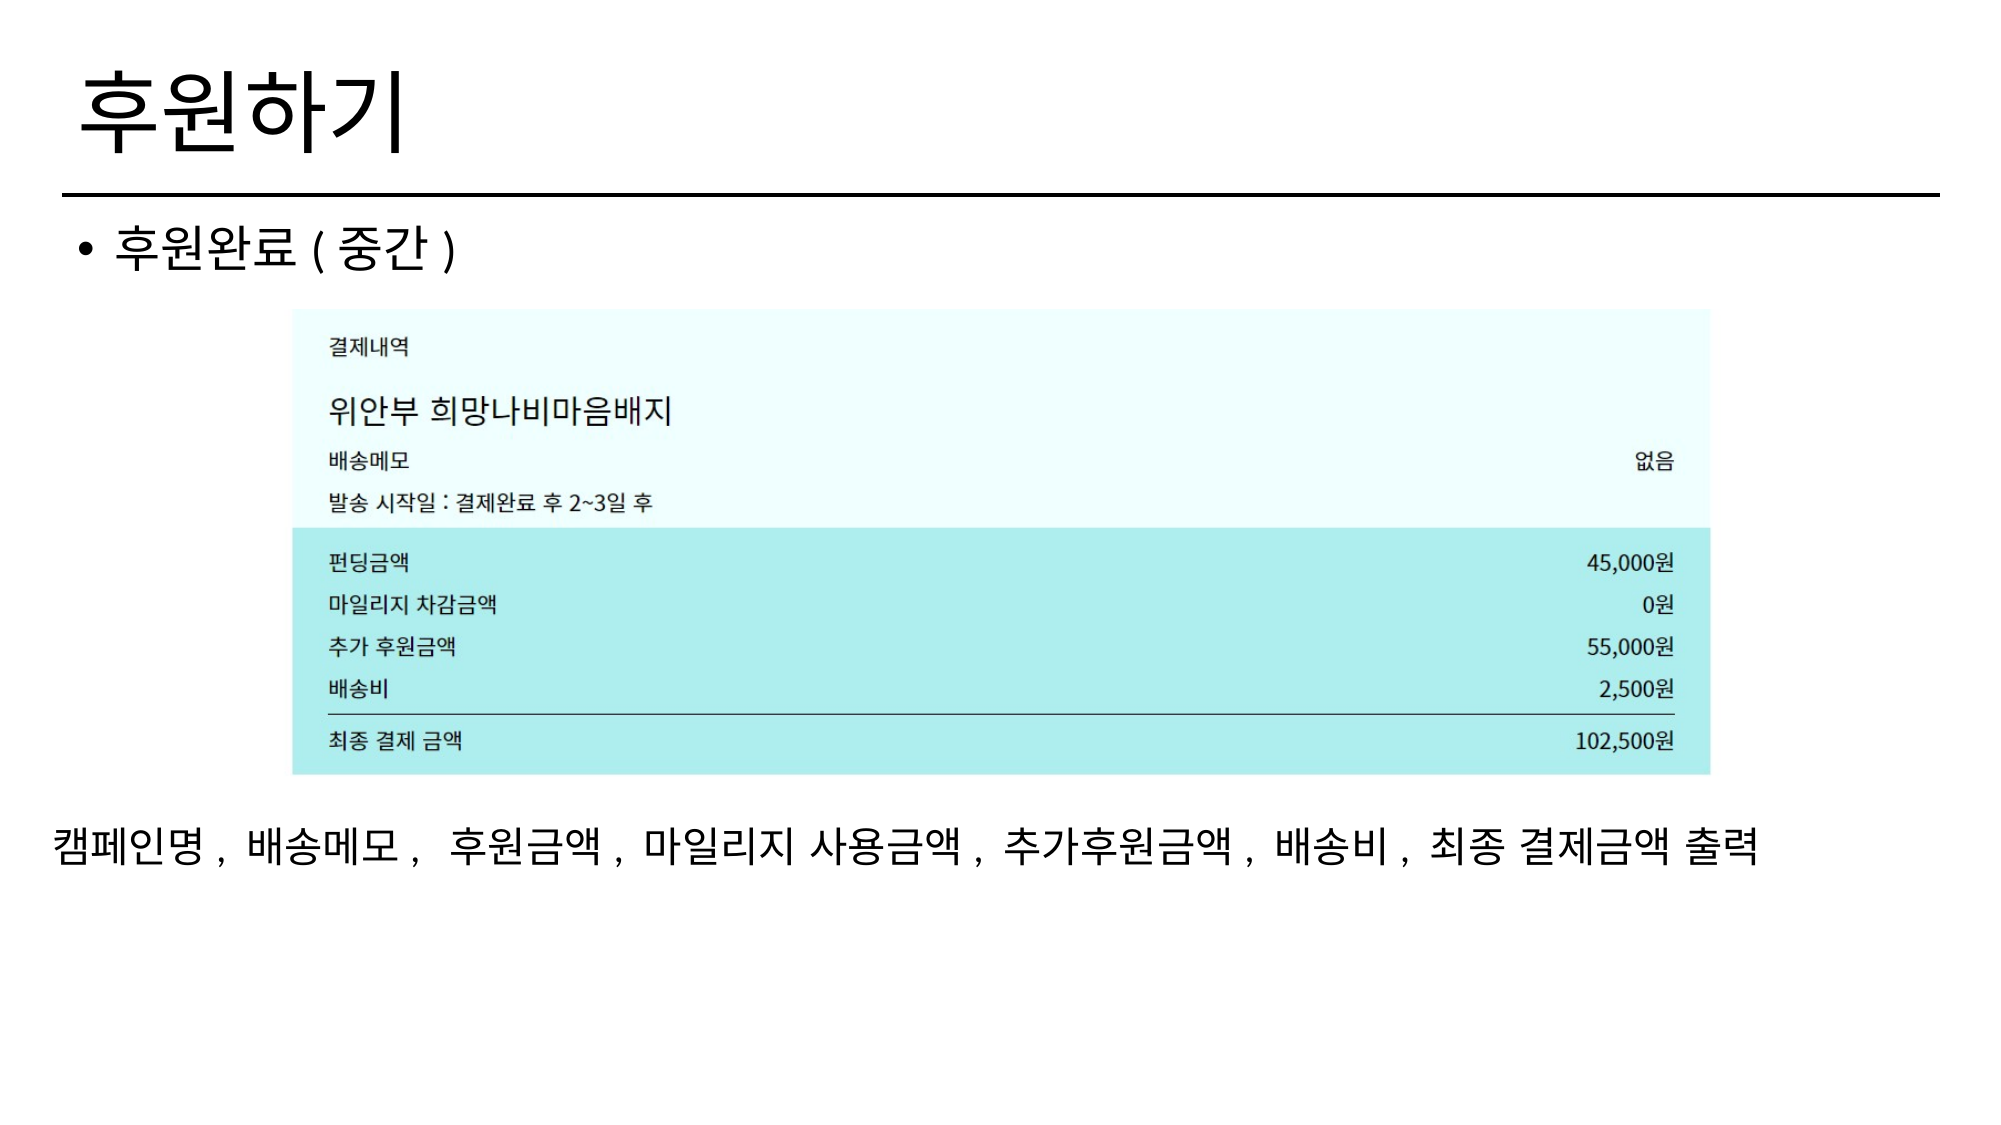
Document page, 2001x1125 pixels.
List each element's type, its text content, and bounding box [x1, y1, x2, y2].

list 후원완료(중간) [62, 216, 1941, 289]
title 후원하기 [62, 59, 1941, 174]
text_box 캠페인명, 배송메모, 후원금액, 마일리지 사용금액, 추가후원금액, 배송비, 최종 결제금액 출력 [37, 819, 1916, 892]
picture [143, 309, 1860, 780]
